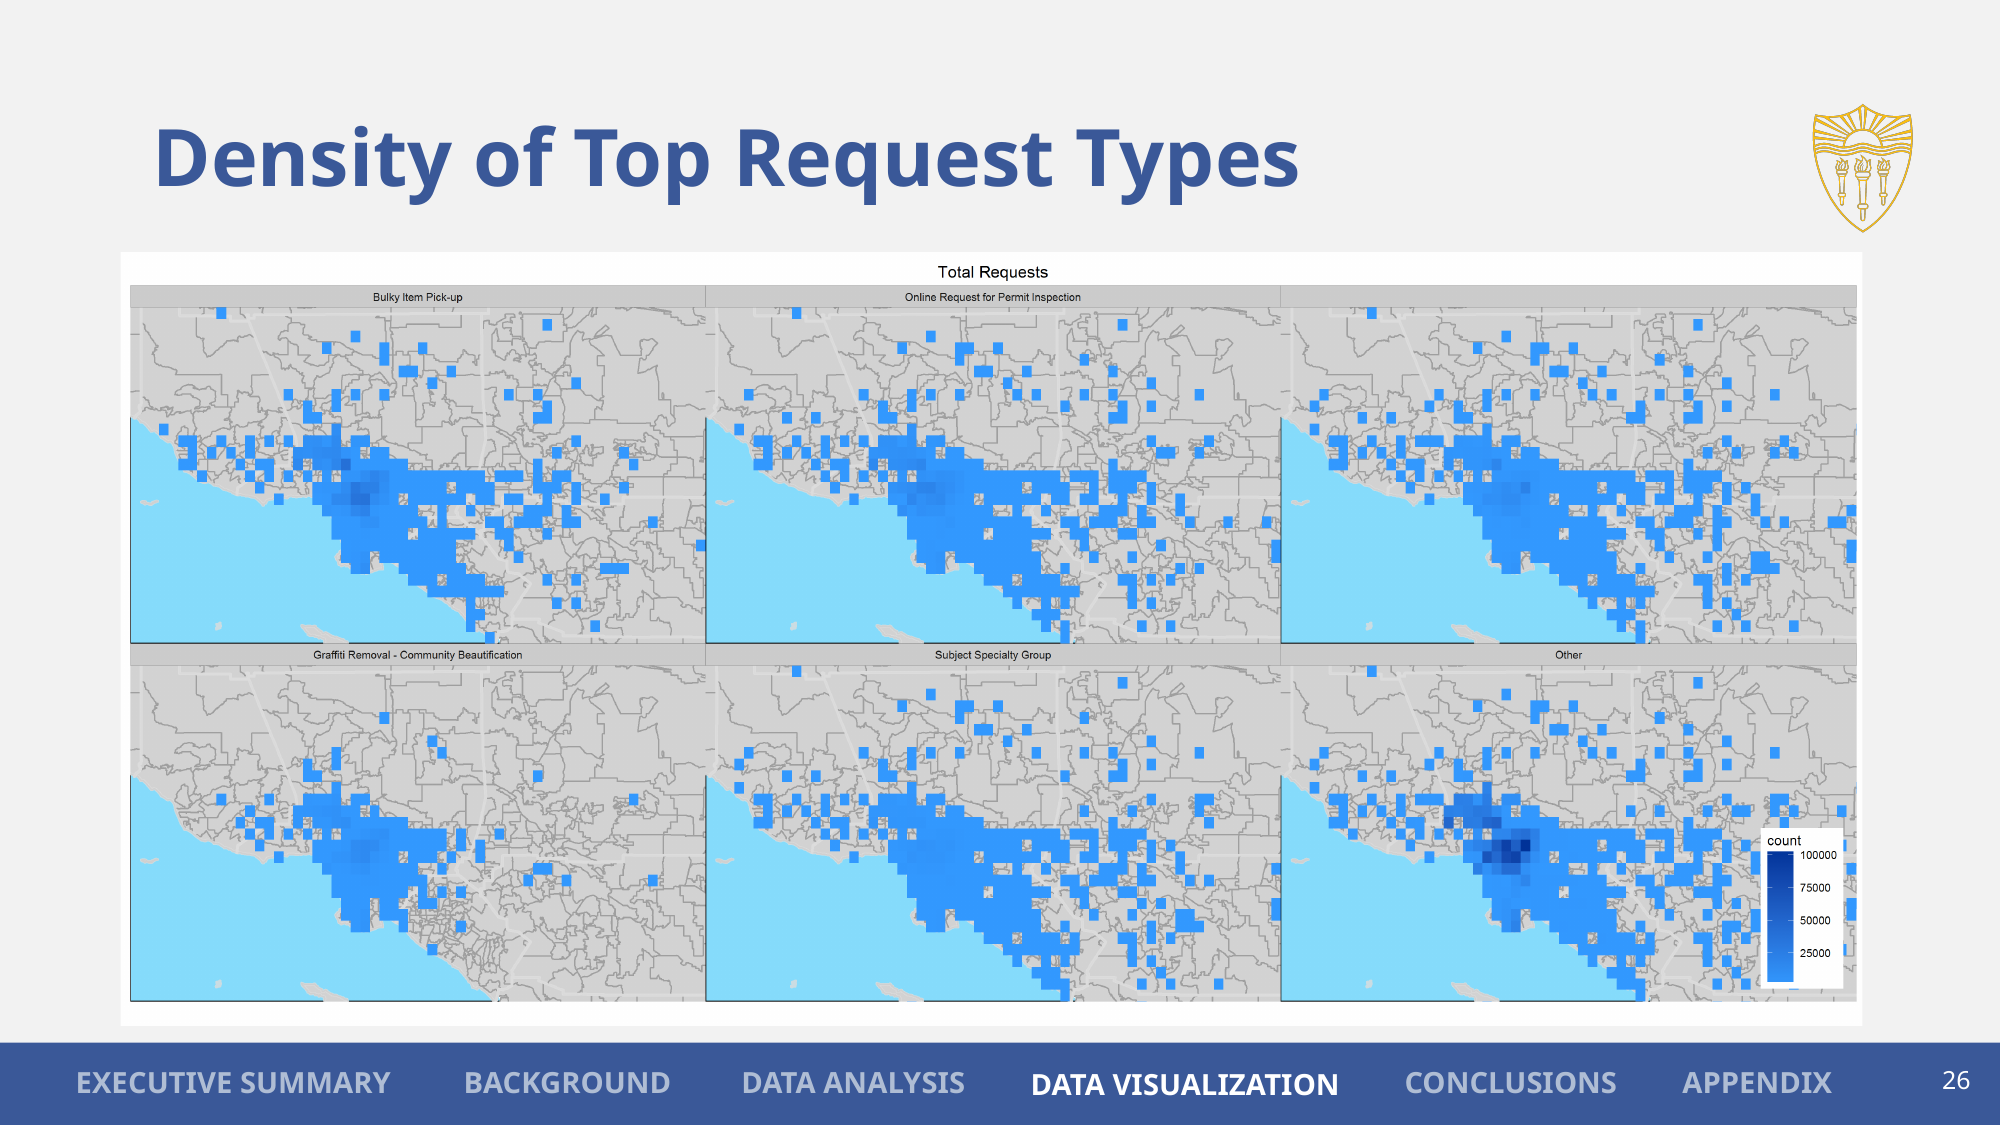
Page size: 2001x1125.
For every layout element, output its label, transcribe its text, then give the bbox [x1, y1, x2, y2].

text_box CONCLUSIONS [1389, 1057, 1632, 1108]
picture [120, 252, 1863, 1026]
text_box APPENDIX [1667, 1057, 1848, 1108]
picture [1863, 85, 1945, 250]
text_box DATA VISUALIZATION [1015, 1058, 1355, 1109]
title Density of Top Request Types [137, 52, 1863, 252]
slide_number 26 [1535, 1051, 1986, 1112]
text_box DATA ANALYSIS [726, 1057, 981, 1108]
text_box BACKGROUND [448, 1057, 687, 1108]
text_box EXECUTIVE SUMMARY [60, 1057, 407, 1108]
